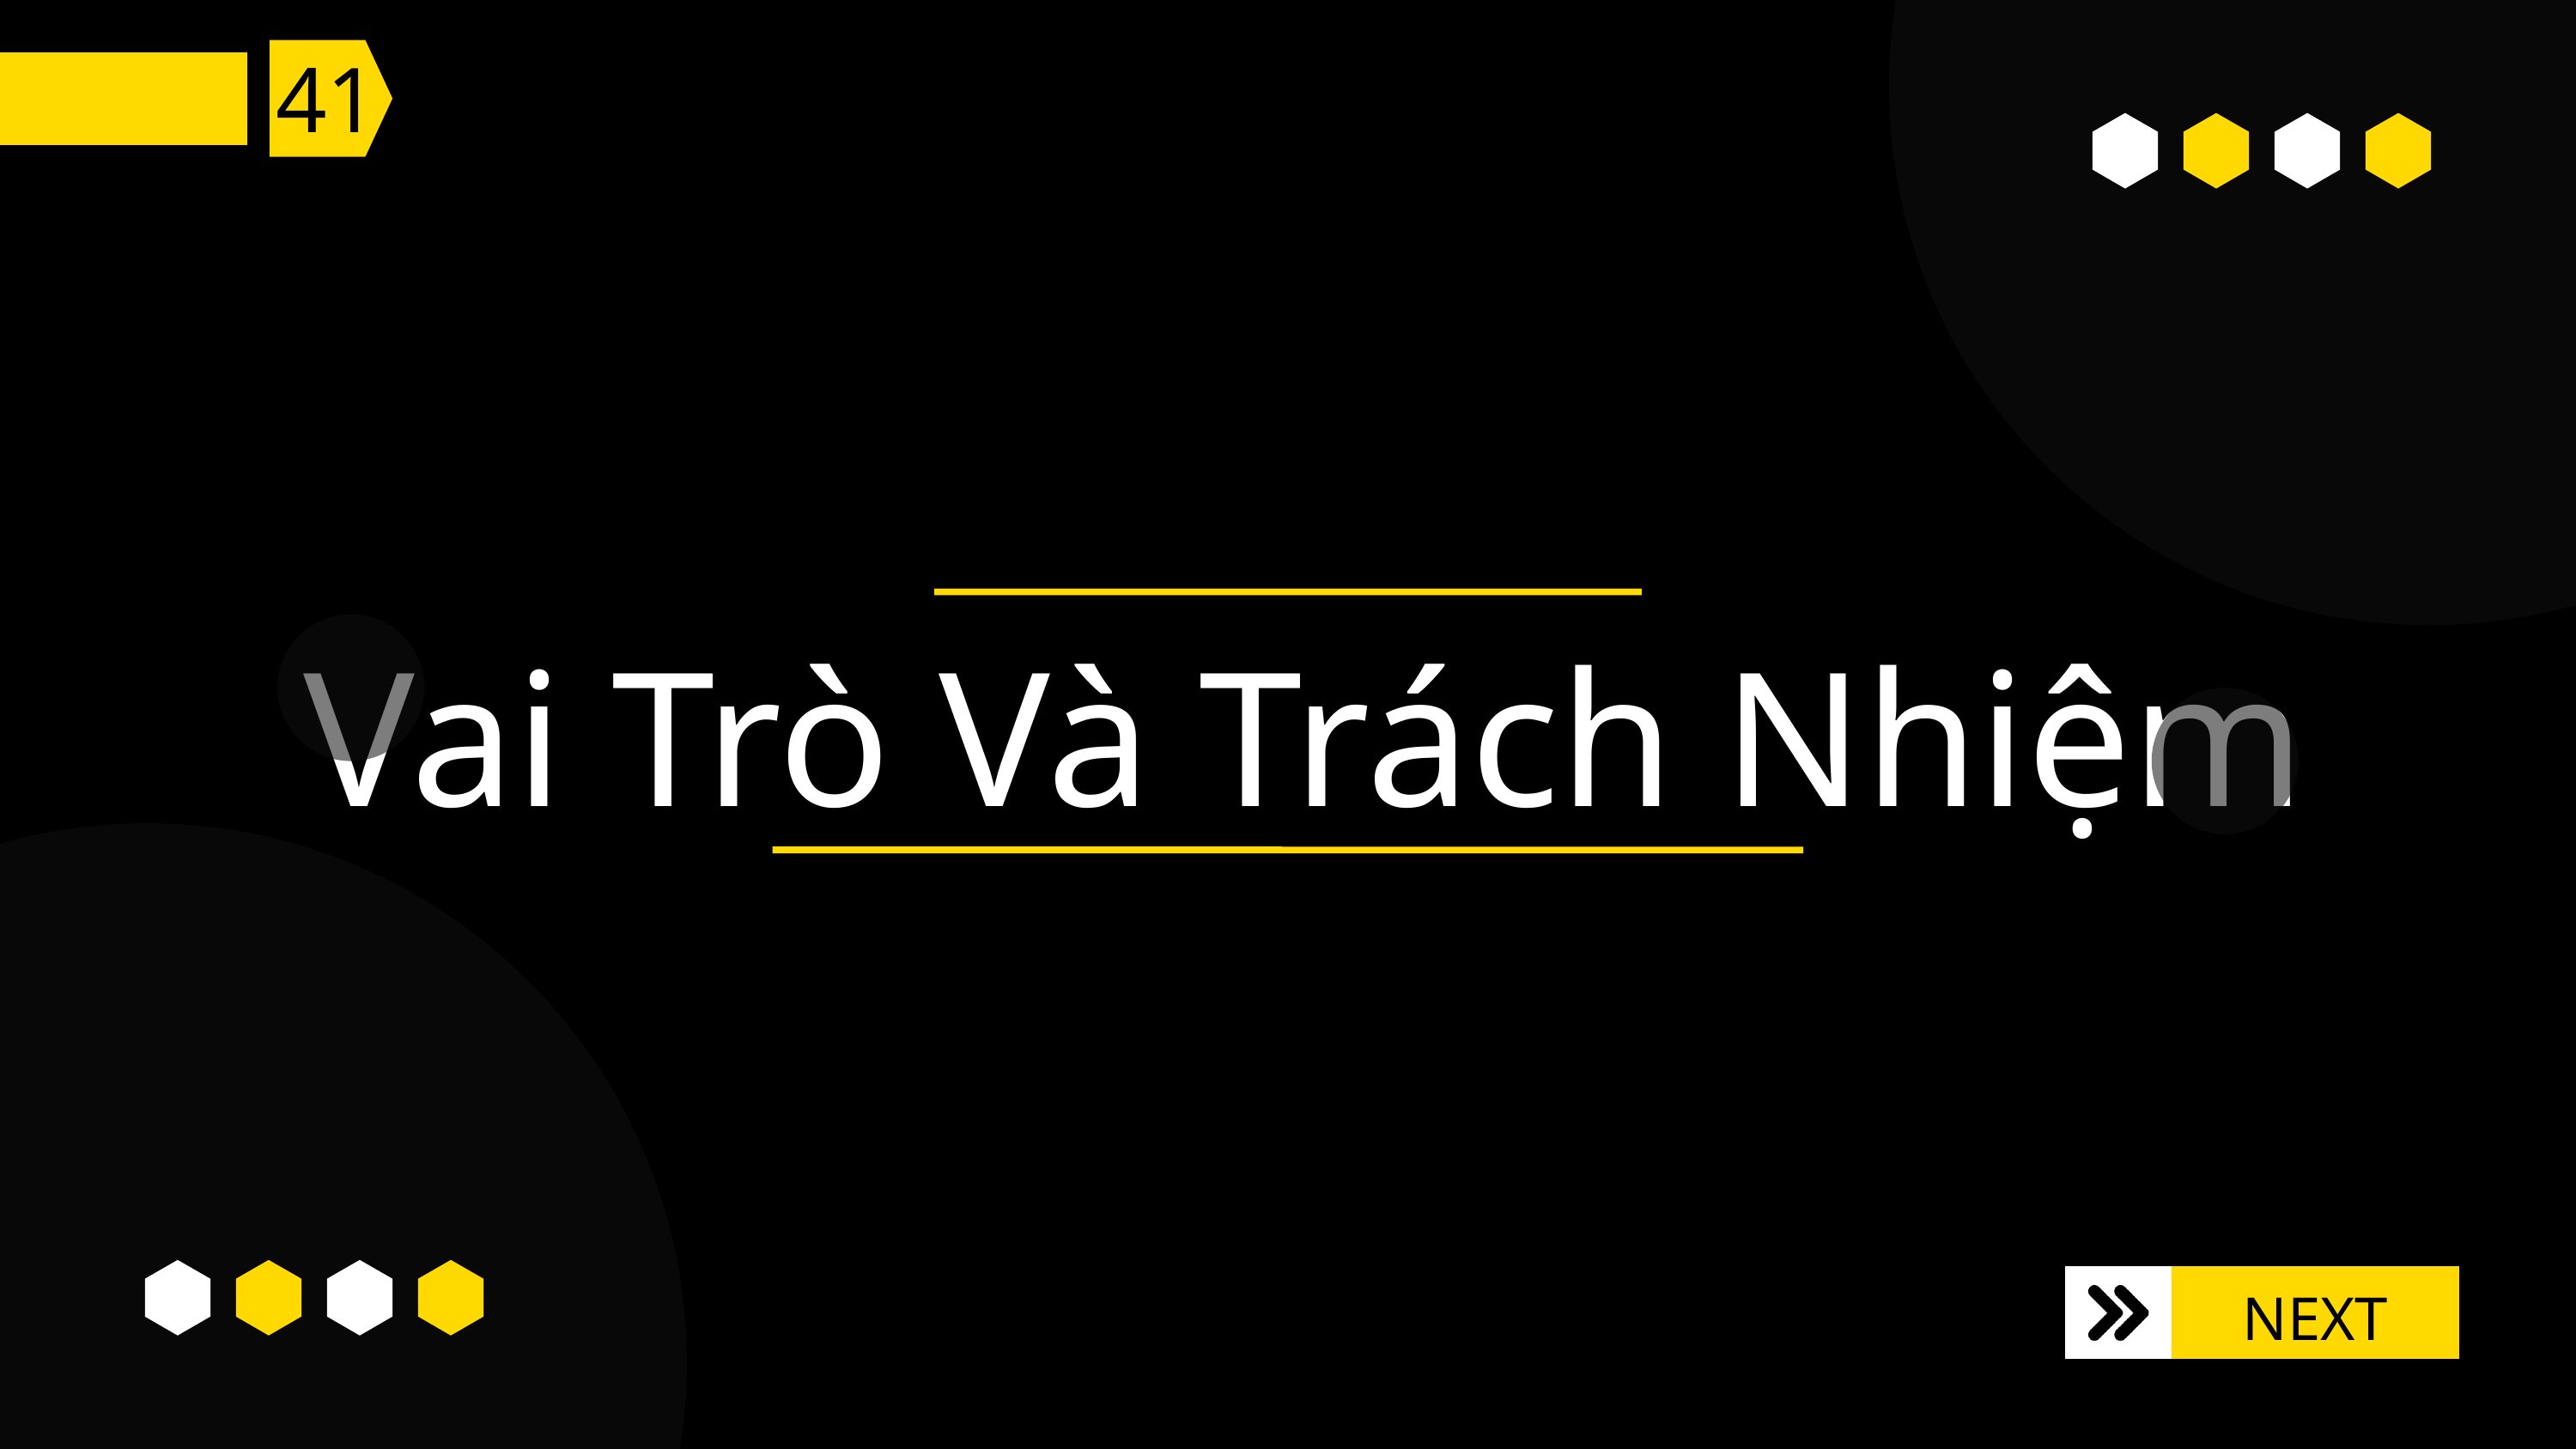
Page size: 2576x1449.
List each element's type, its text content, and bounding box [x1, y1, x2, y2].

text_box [2365, 112, 2432, 189]
text_box 41 [255, 25, 398, 151]
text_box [235, 1259, 302, 1336]
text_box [144, 1259, 211, 1336]
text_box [326, 1259, 393, 1336]
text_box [0, 822, 688, 1449]
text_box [1888, 0, 2576, 626]
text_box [417, 1259, 484, 1336]
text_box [0, 52, 248, 145]
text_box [272, 36, 390, 161]
text_box Vai Trò Và Trách Nhiệm [269, 583, 2341, 844]
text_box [2274, 112, 2341, 189]
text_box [2092, 112, 2159, 189]
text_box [2183, 112, 2250, 189]
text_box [276, 614, 425, 761]
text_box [2151, 687, 2300, 835]
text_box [2065, 1265, 2460, 1360]
